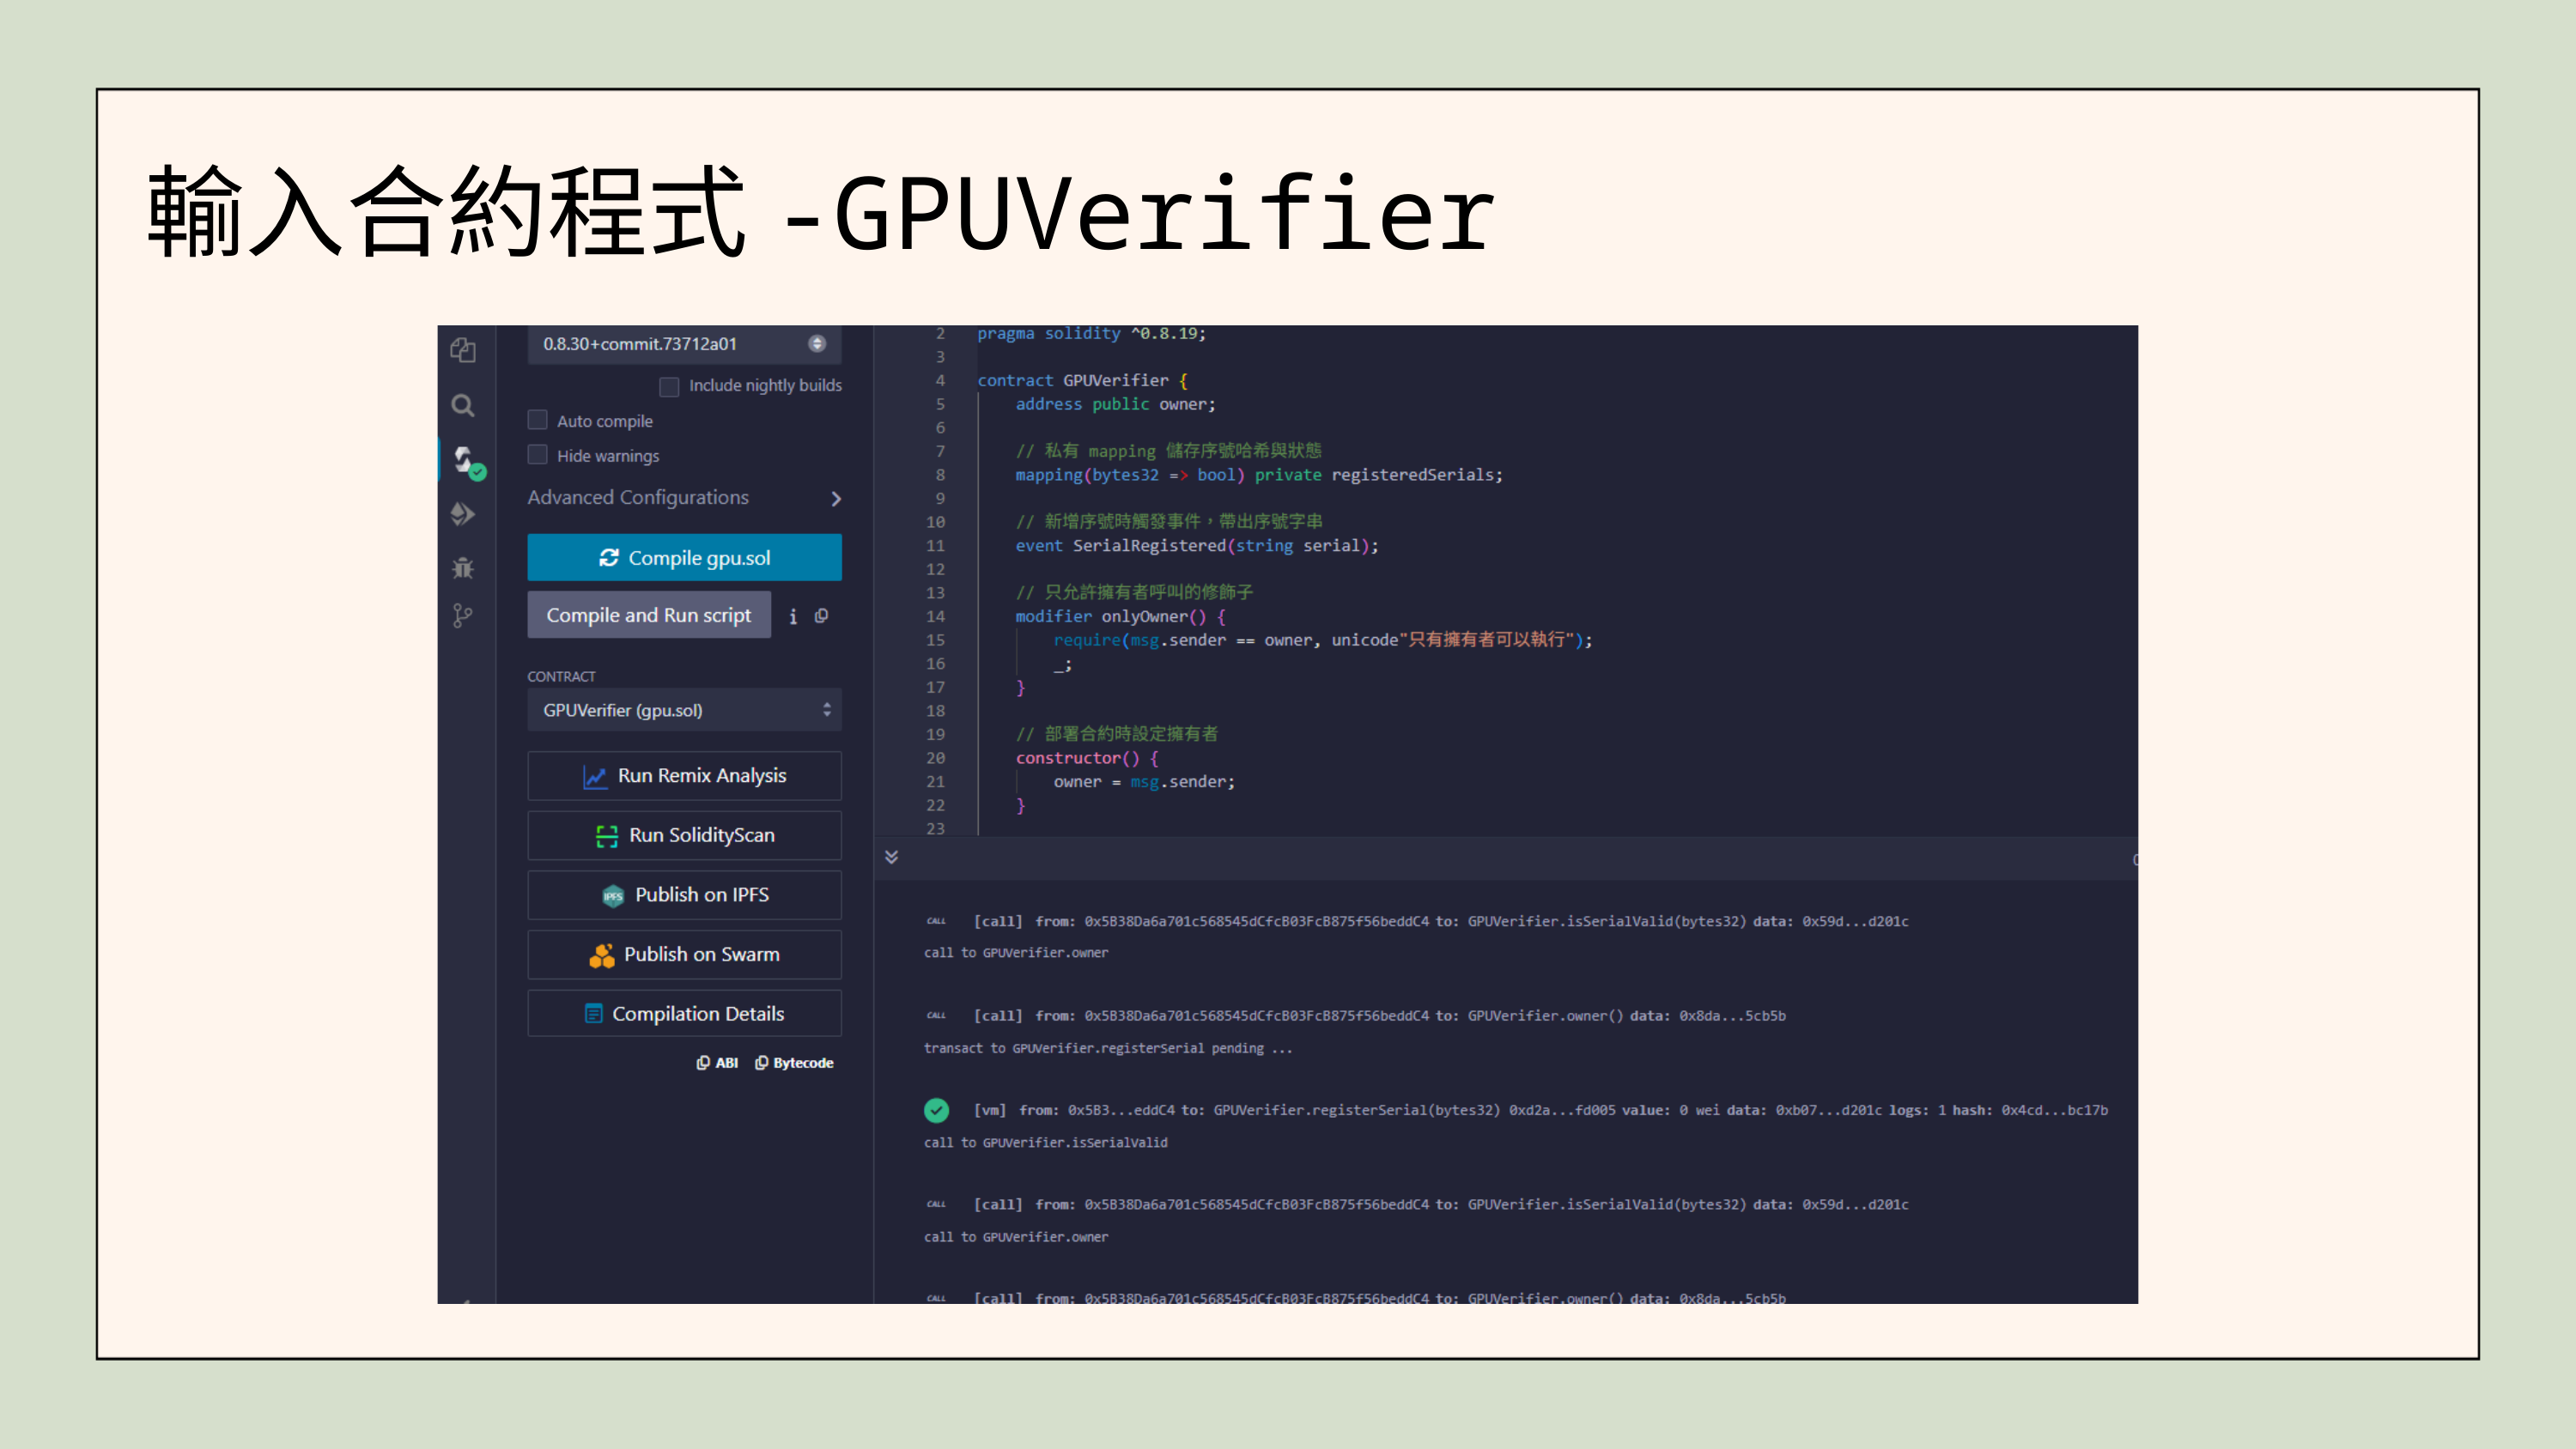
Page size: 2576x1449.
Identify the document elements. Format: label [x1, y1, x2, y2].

text_box [437, 325, 2139, 1304]
text_box [95, 88, 2481, 1361]
text_box [144, 152, 1876, 288]
